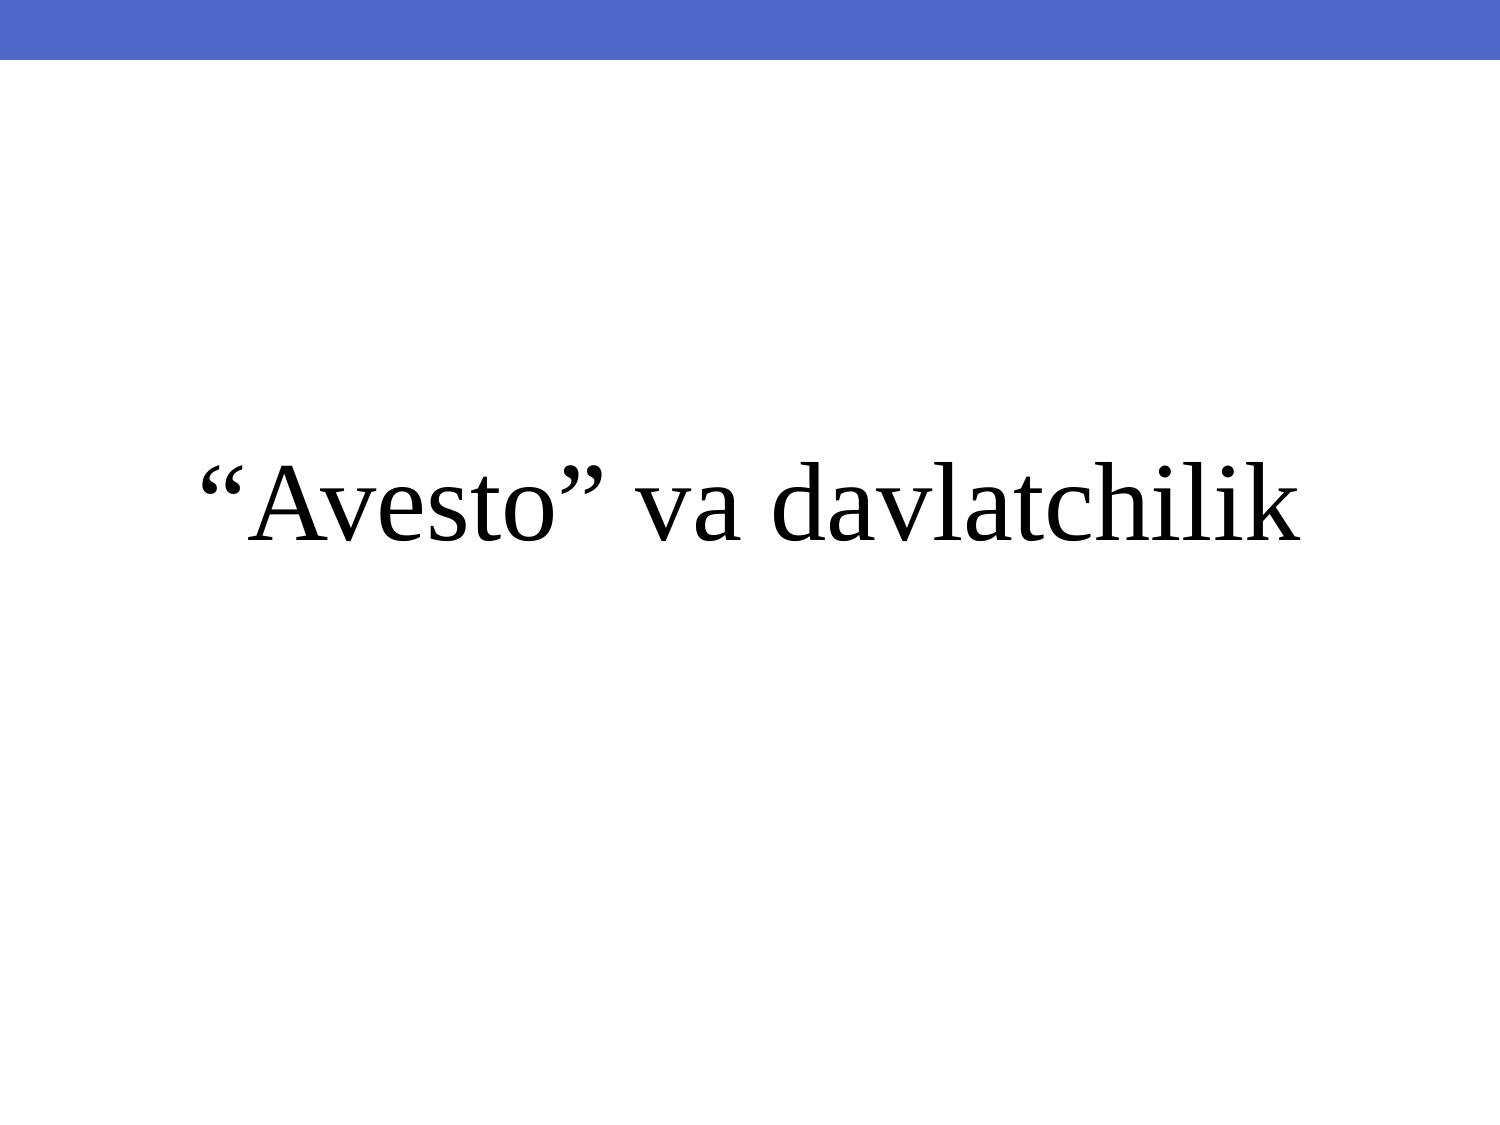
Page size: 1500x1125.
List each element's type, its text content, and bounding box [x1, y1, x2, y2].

text_box “Avesto” va davlatchilik [159, 420, 1341, 571]
